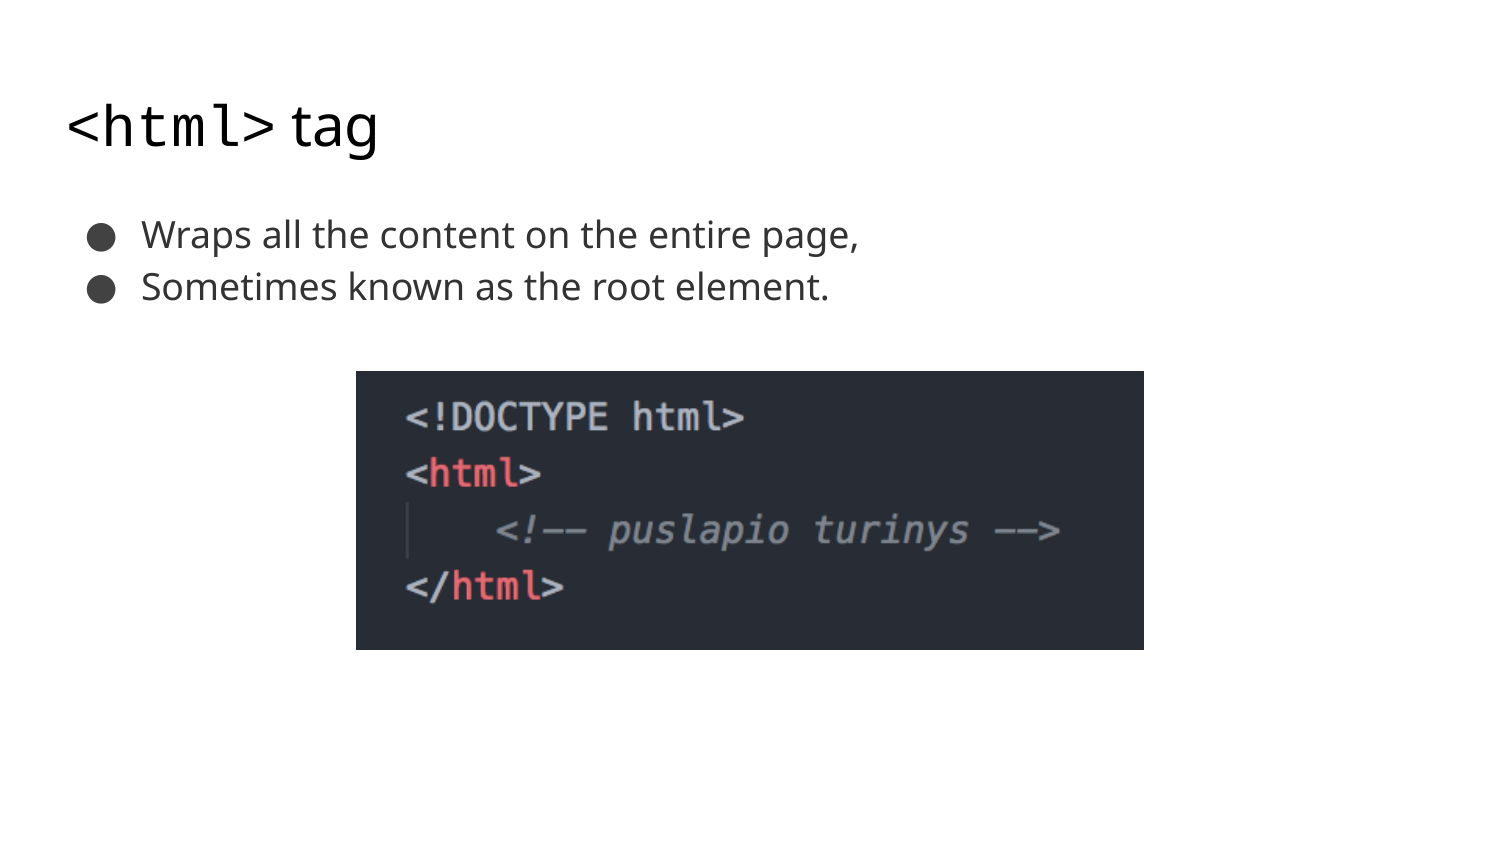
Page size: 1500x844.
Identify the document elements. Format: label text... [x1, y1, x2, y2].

list Wraps all the content on the entire page, Sometimes known as the root element. [51, 189, 1449, 750]
picture [356, 371, 1144, 650]
title <html> tag [51, 72, 1449, 167]
